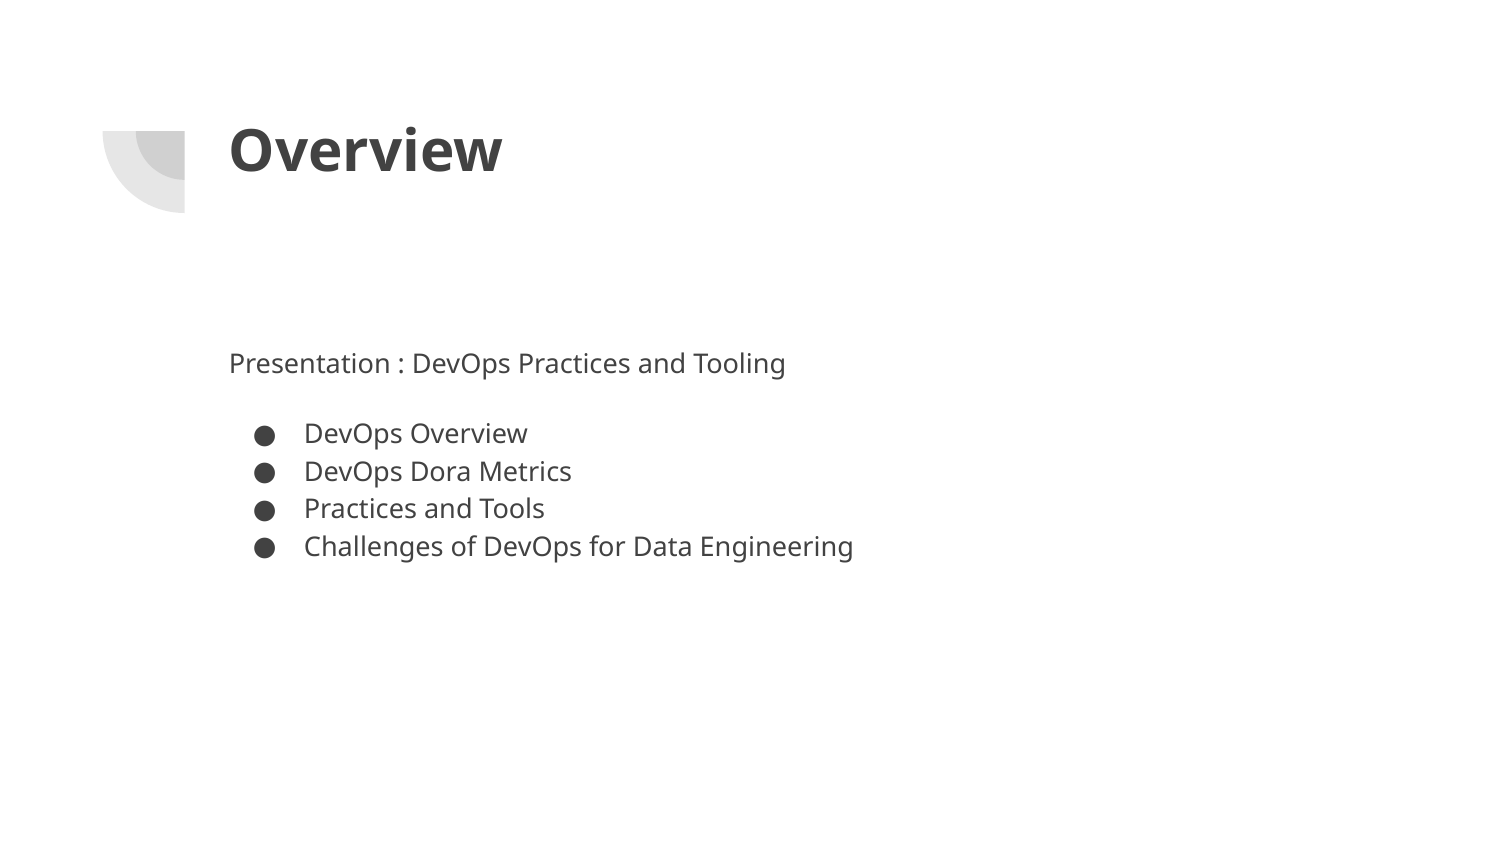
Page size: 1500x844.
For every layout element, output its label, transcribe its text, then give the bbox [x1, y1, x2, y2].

list Presentation : DevOps Practices and Tooling DevOps Overview DevOps Dora Metrics Practices and Tools Challenges of DevOps for Data Engineering [213, 326, 1368, 744]
title Overview [213, 98, 1368, 263]
